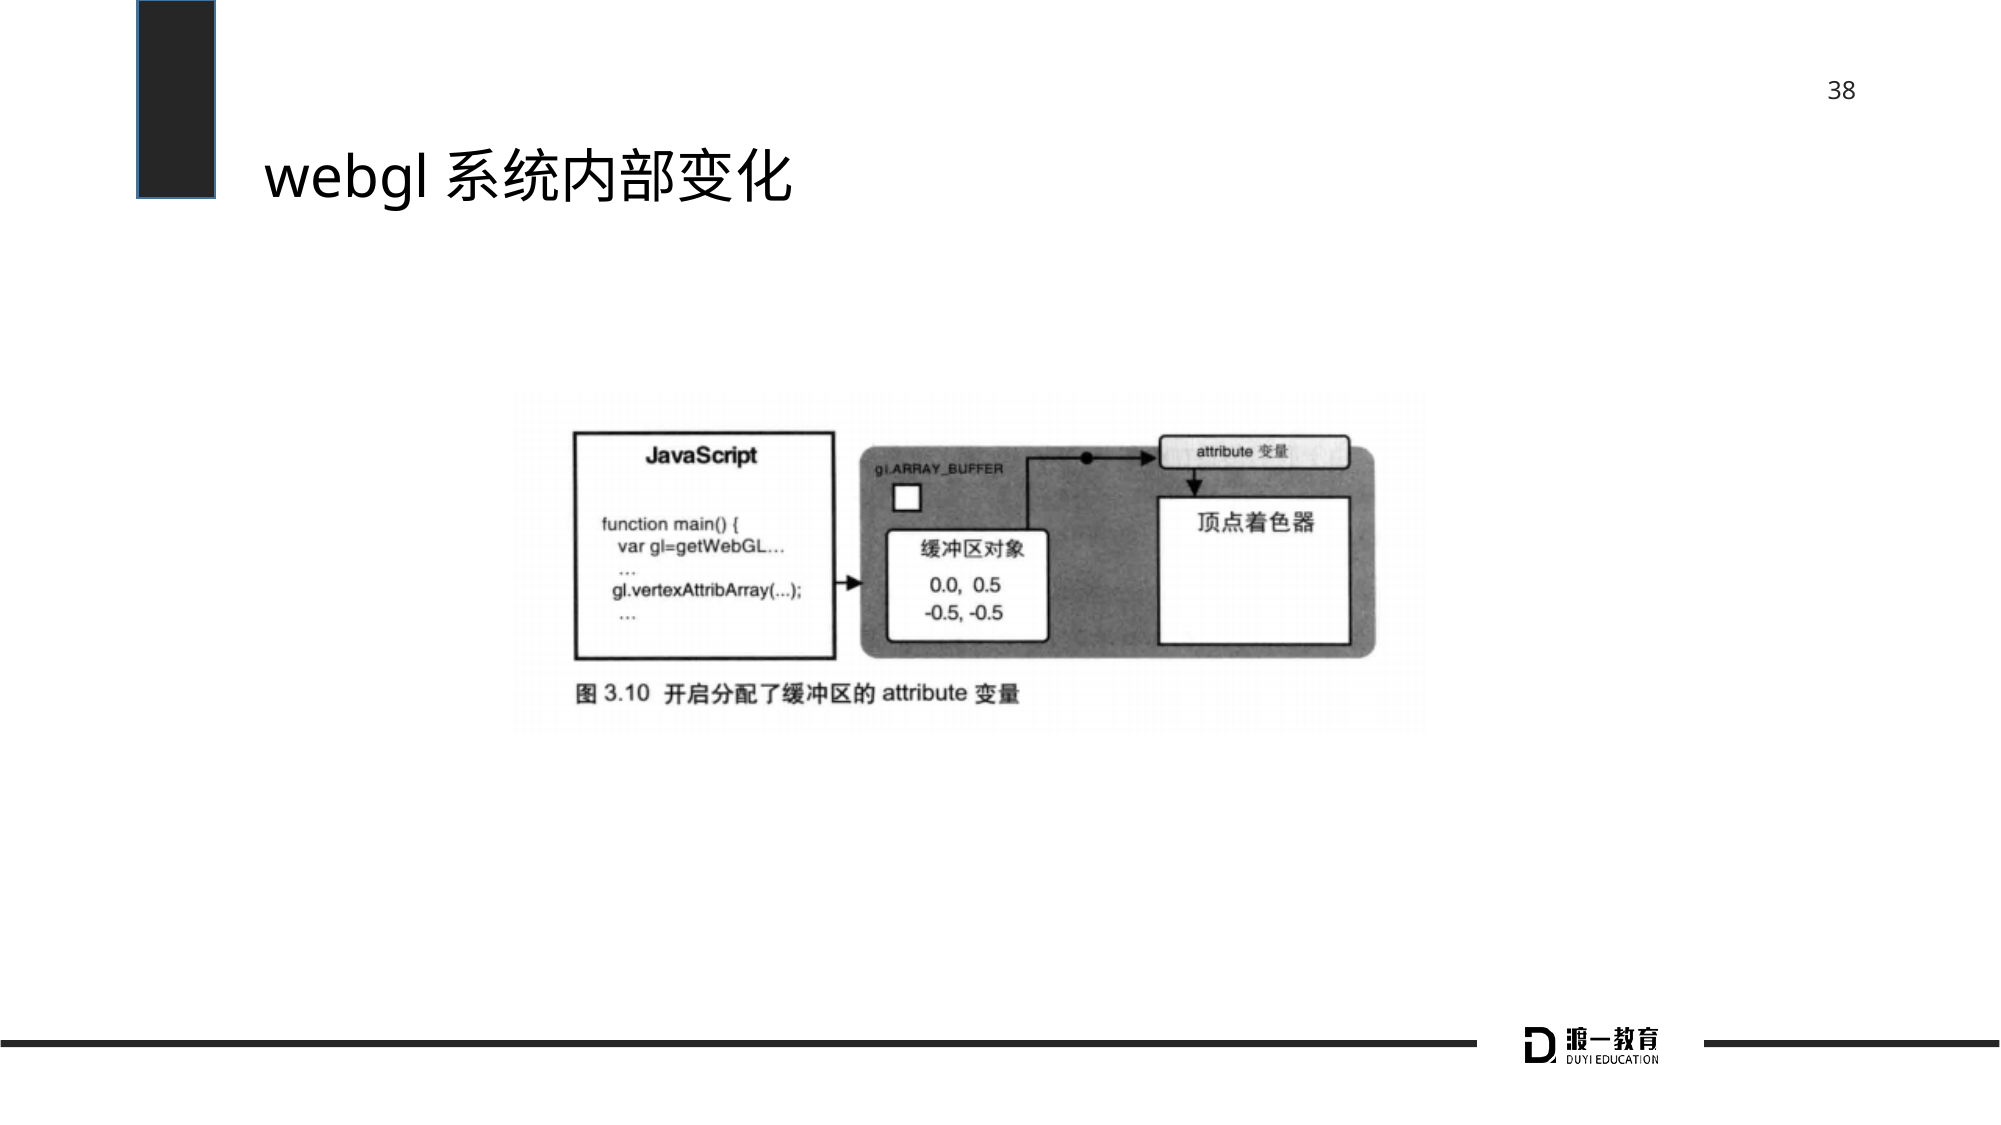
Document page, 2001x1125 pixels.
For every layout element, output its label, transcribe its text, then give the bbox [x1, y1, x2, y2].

title webgl系统内部变化 [249, 93, 1750, 218]
picture [513, 391, 1425, 734]
picture [1502, 1008, 1679, 1081]
